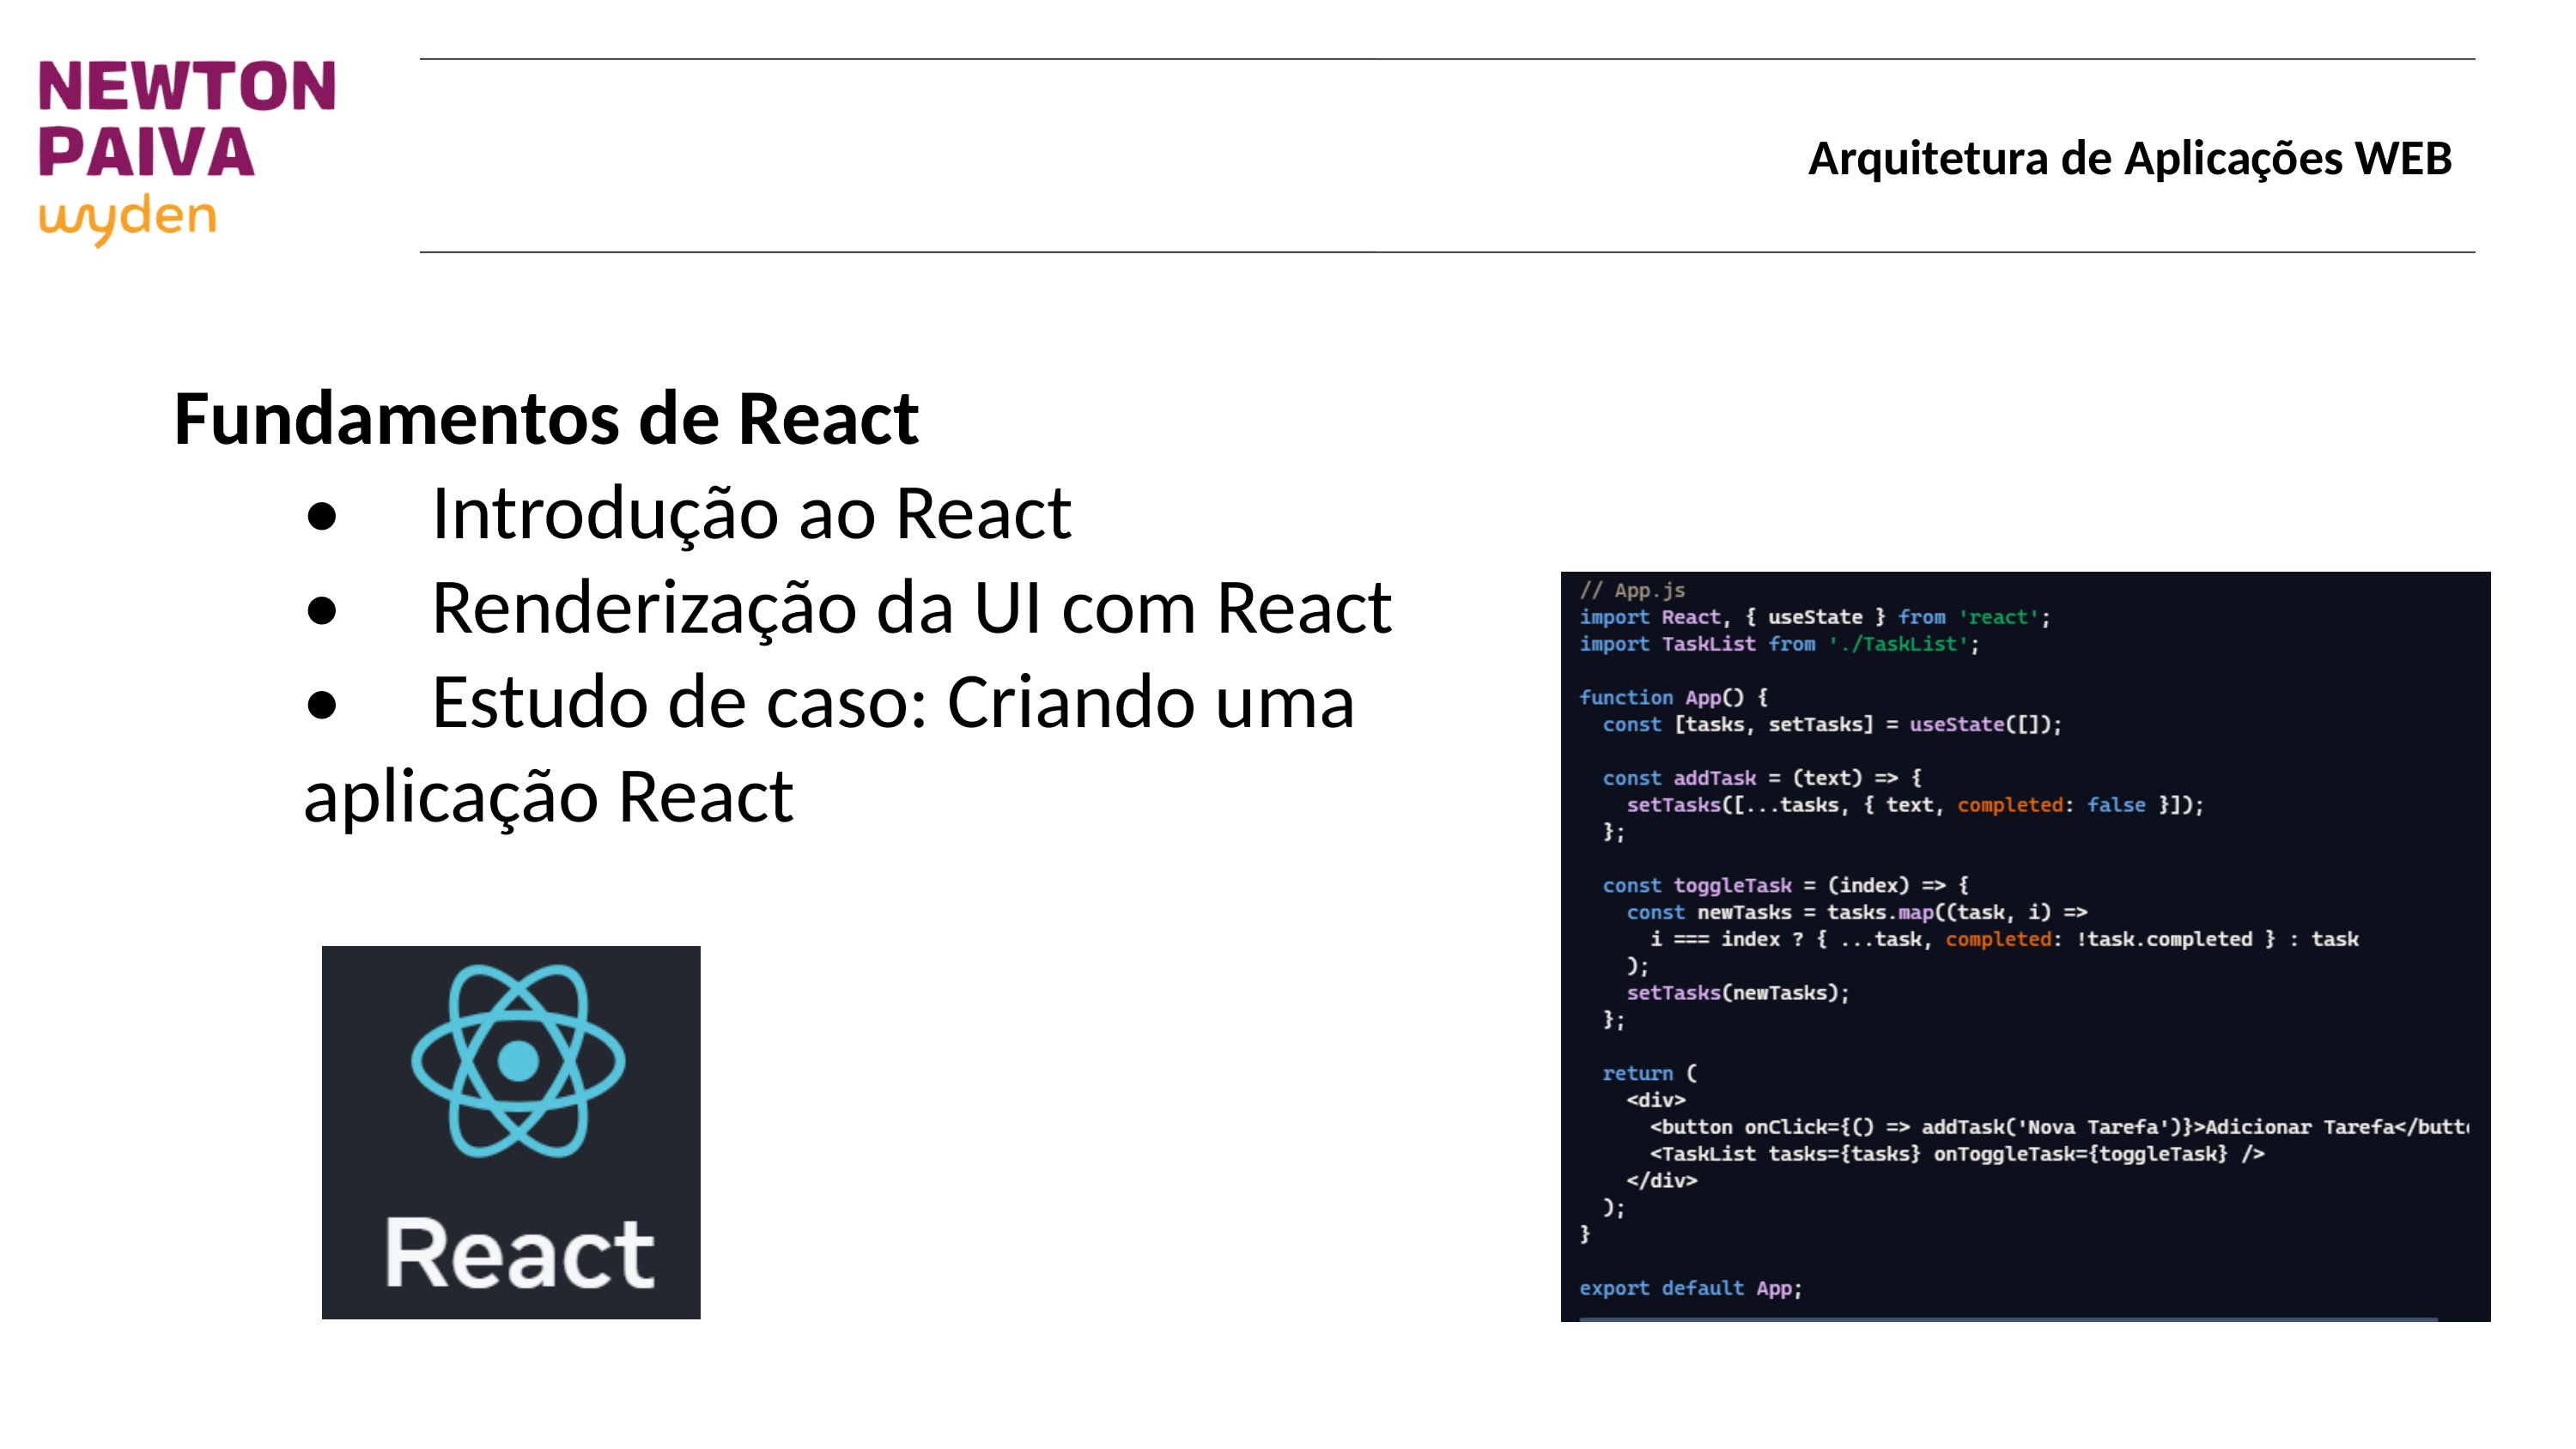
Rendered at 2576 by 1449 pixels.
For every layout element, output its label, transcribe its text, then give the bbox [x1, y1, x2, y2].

text_box Fundamentos de React • Introdução ao React • Renderização da UI com React • Estudo de caso: Criando uma aplicação React [161, 359, 1514, 883]
picture [1561, 572, 2491, 1323]
picture [0, 4, 368, 281]
picture [321, 946, 701, 1319]
text_box Arquitetura de Aplicações WEB [1796, 118, 2466, 191]
